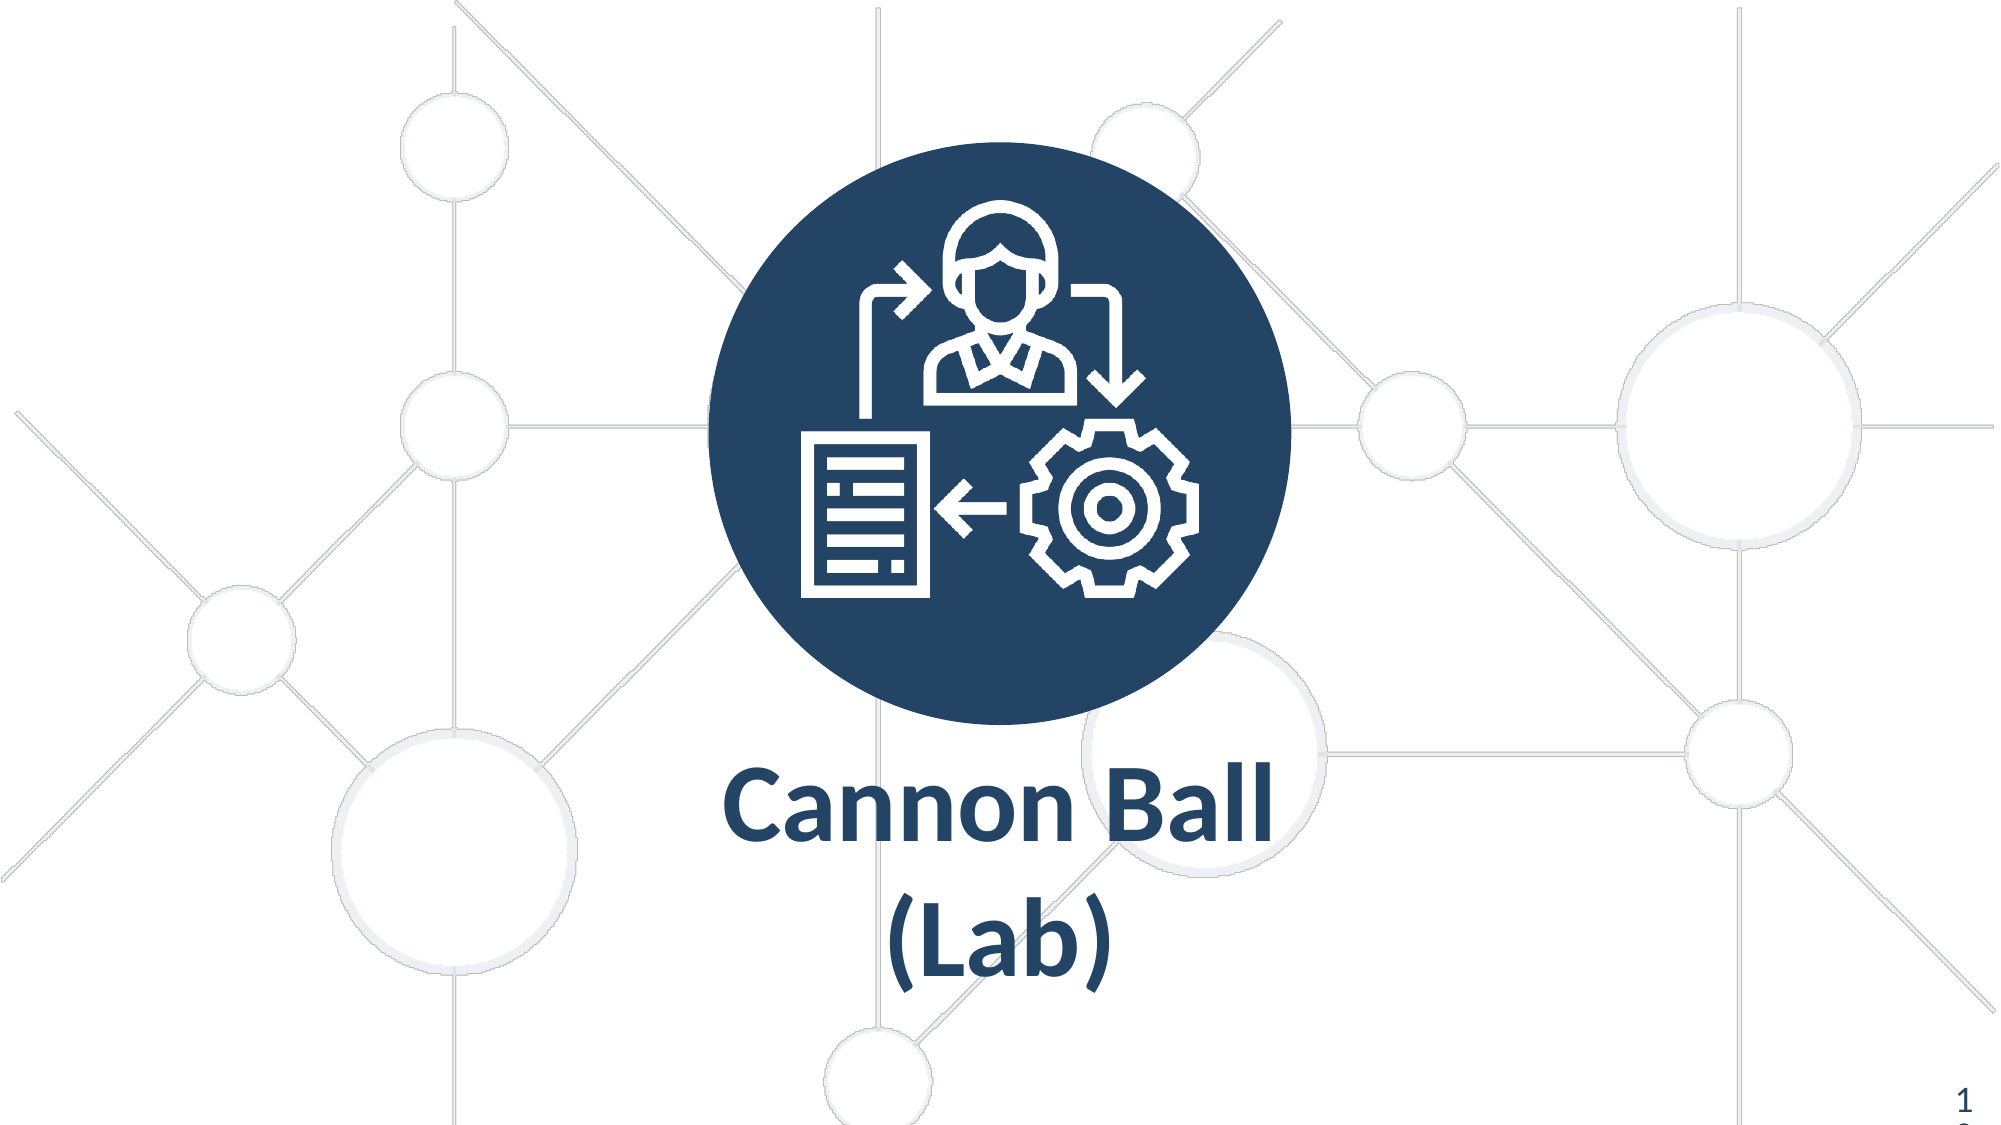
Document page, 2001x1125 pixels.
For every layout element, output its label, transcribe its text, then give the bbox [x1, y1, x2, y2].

title Cannon Ball (Lab) [100, 742, 1900, 985]
slide_number 18 [1939, 1067, 2000, 1117]
picture [0, 0, 2000, 1125]
